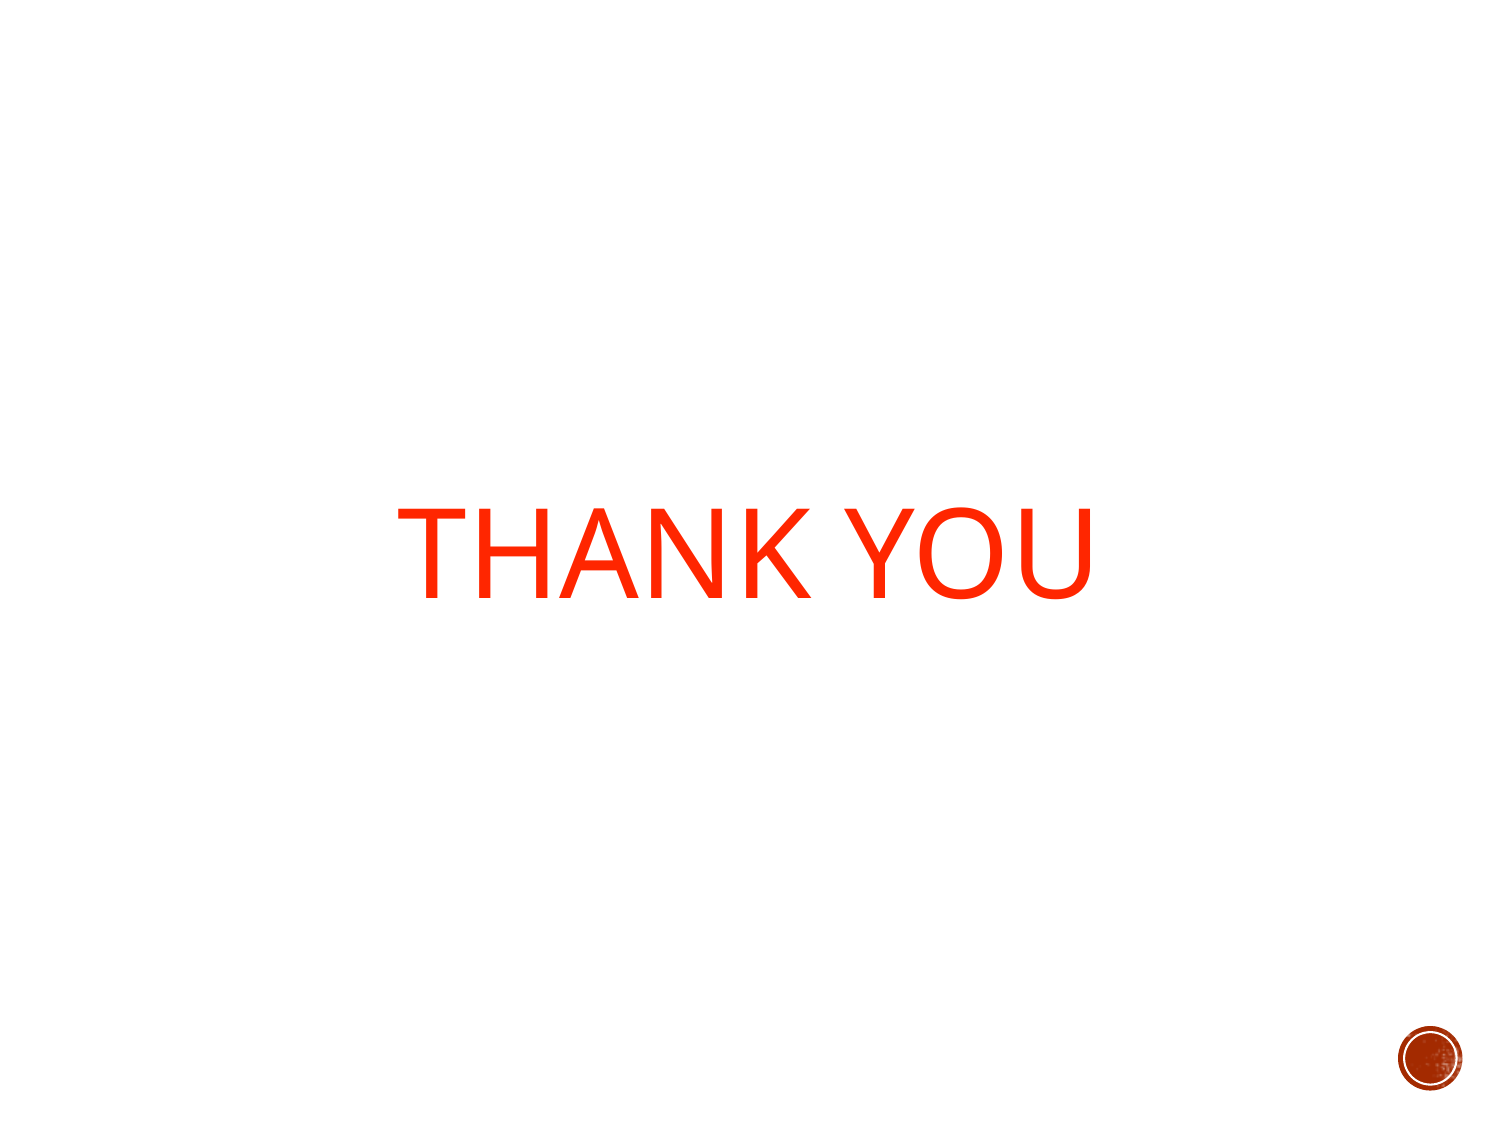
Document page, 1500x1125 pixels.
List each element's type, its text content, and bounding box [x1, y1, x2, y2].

text_box THANK YOU [389, 466, 1110, 632]
picture [1398, 1026, 1463, 1091]
